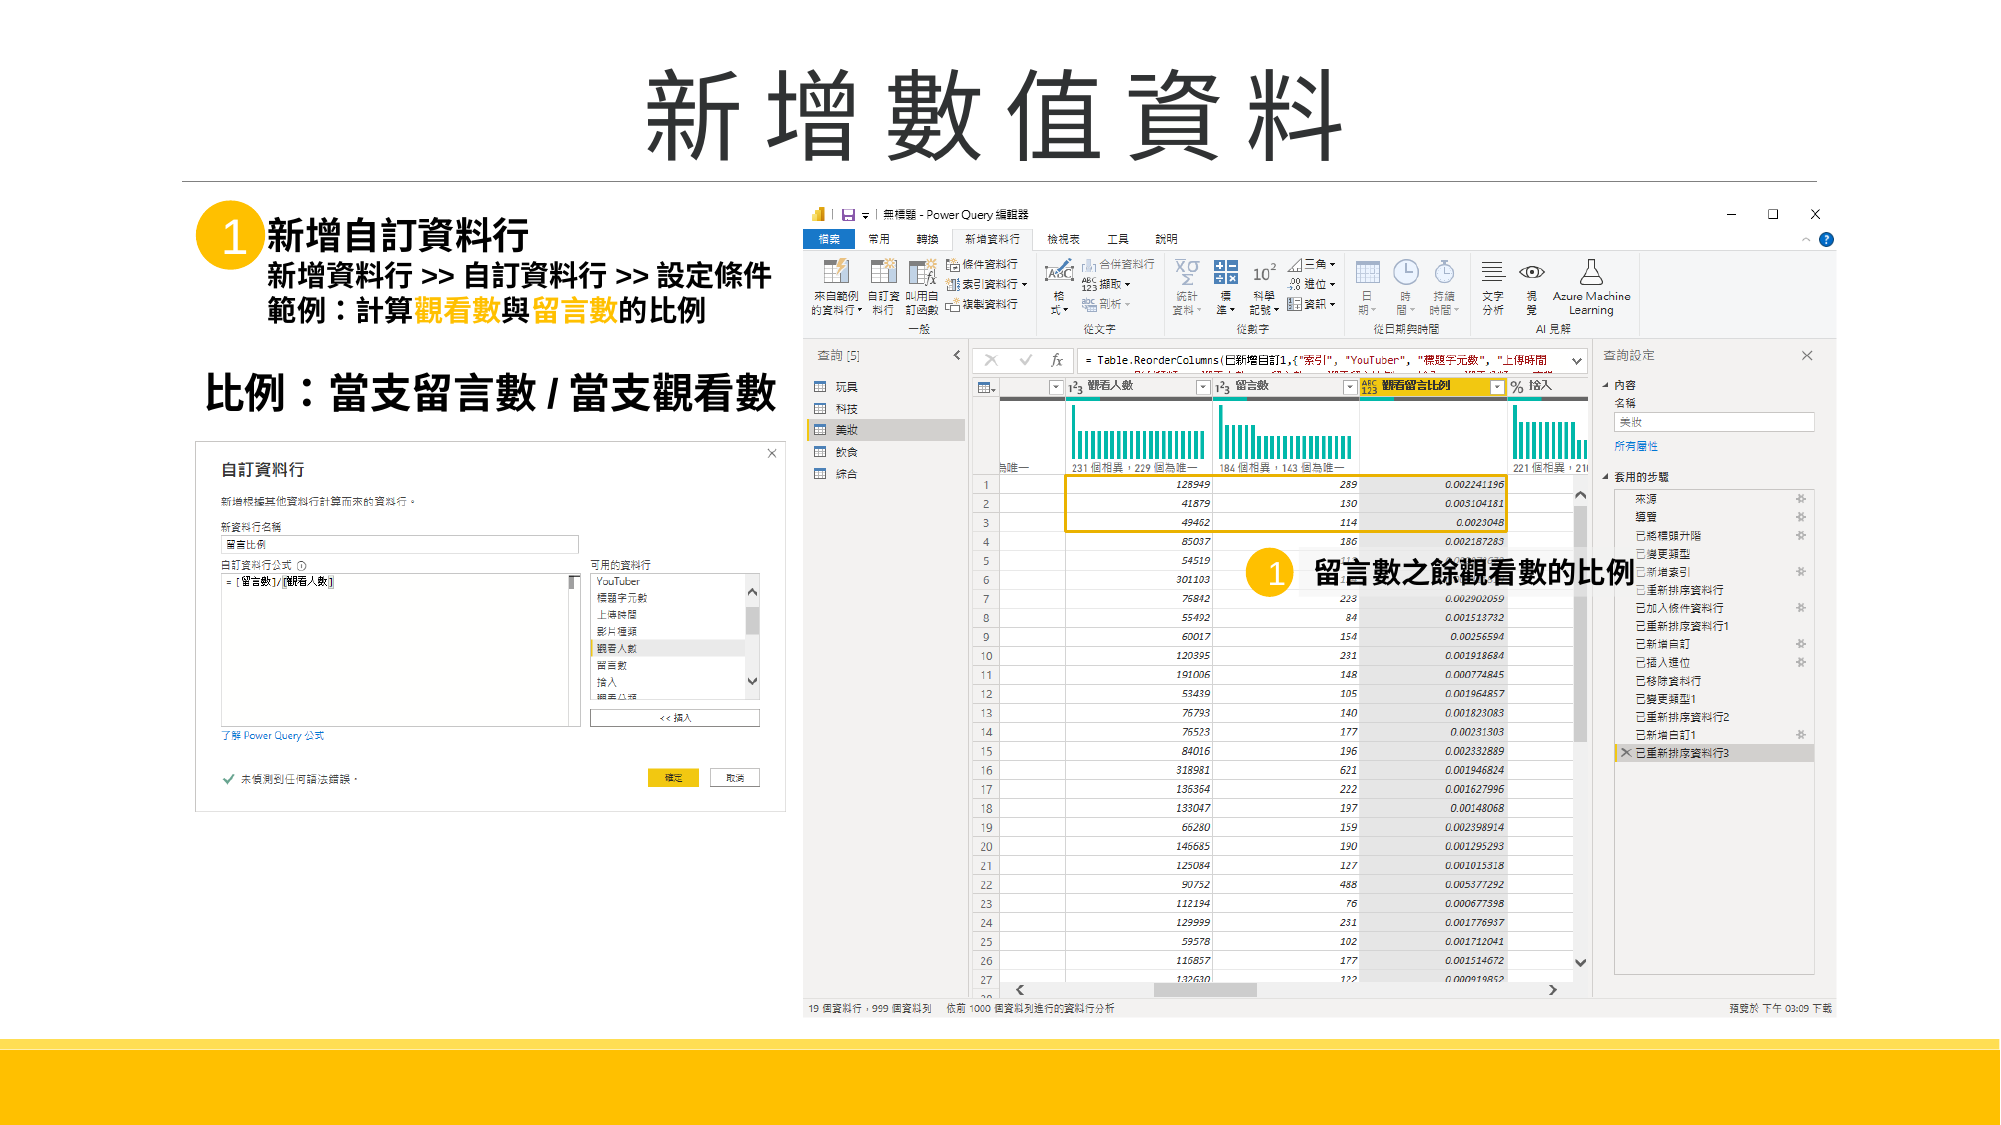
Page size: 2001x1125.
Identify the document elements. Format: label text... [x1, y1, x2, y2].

picture [195, 440, 786, 812]
title 新 增 數 值 資 料 [180, 47, 1830, 182]
text_box 新增自訂資料行 新增資料行>>自訂資料行>>設定條件 範例：計算觀看數與留言數的比例 [253, 204, 789, 335]
picture [801, 199, 1838, 1018]
text_box 1 [194, 199, 253, 272]
text_box 比例：當支留言數/當支觀看數 [188, 359, 793, 424]
